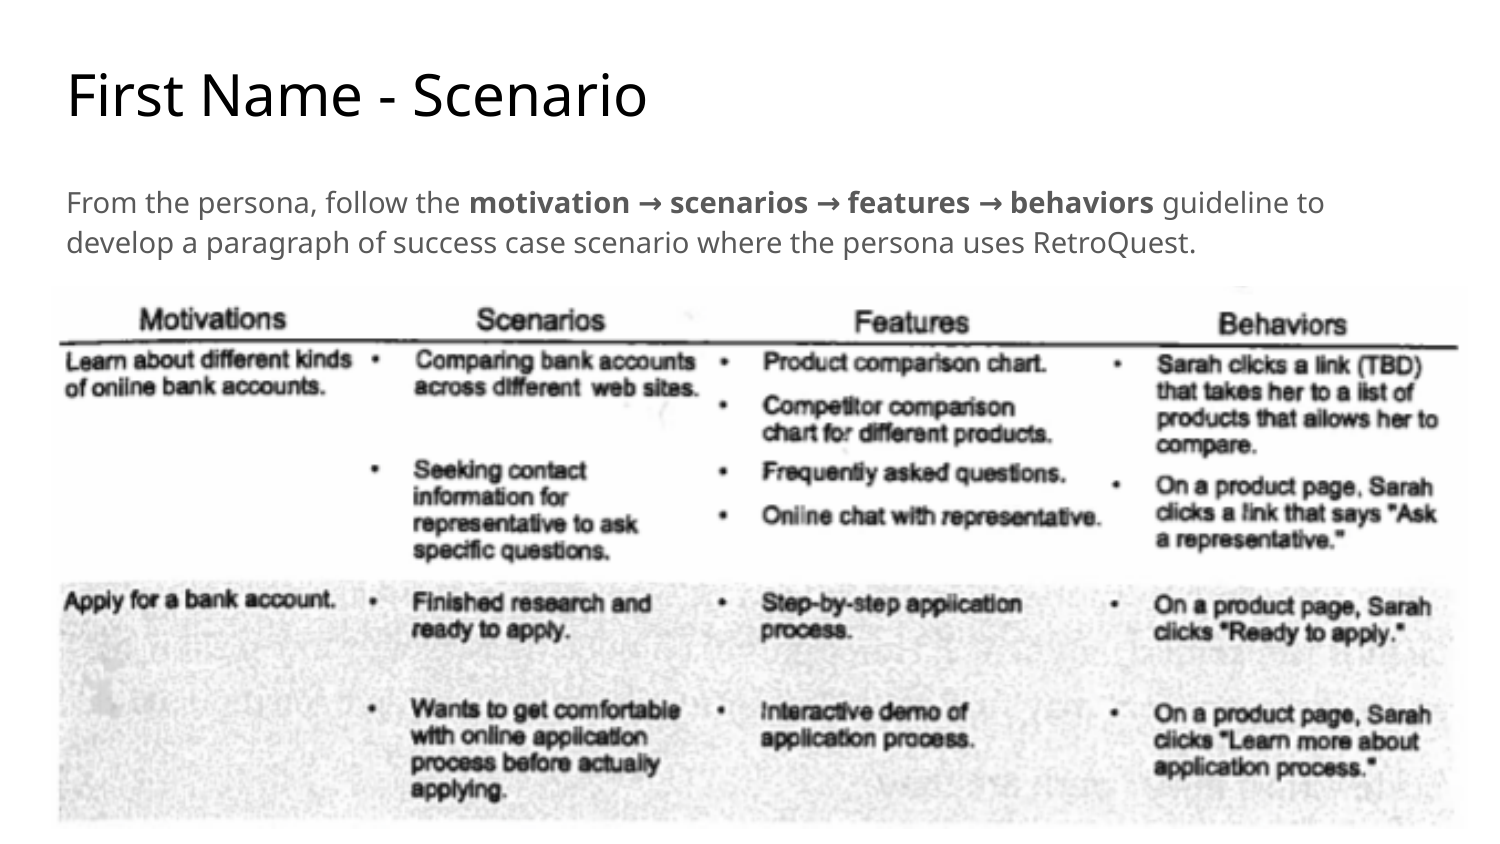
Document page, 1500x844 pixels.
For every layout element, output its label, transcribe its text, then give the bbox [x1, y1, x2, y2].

list From the persona, follow the motivation → scenarios → features → behaviors guideline to develop a paragraph of success case scenario where the persona uses RetroQuest. [51, 164, 1449, 258]
title First Name - Scenario [51, 43, 1449, 138]
picture [50, 285, 1468, 829]
